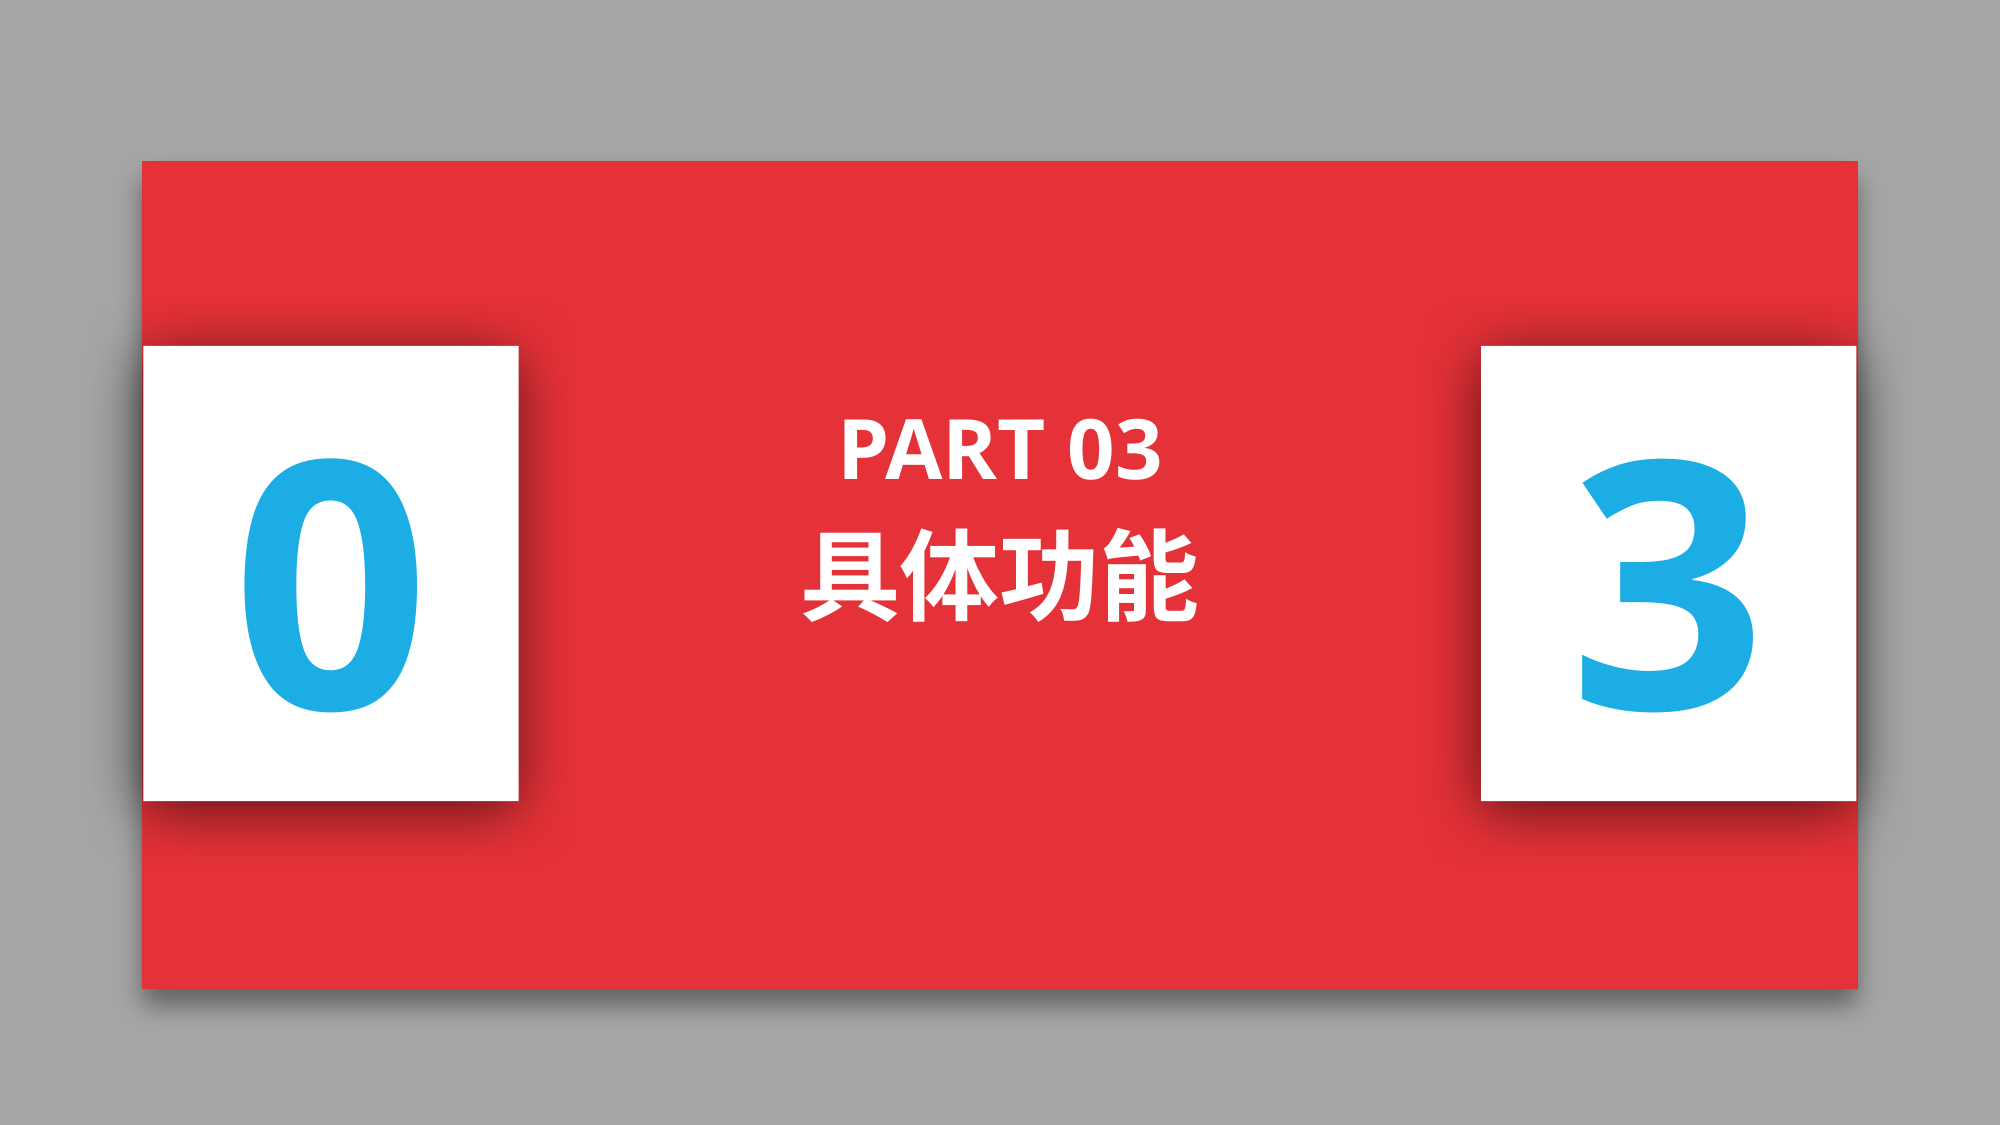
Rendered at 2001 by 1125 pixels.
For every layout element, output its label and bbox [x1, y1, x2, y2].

text_box [143, 345, 519, 802]
text_box [519, 388, 1481, 643]
text_box [1481, 345, 1857, 802]
picture [104, 140, 1896, 1044]
